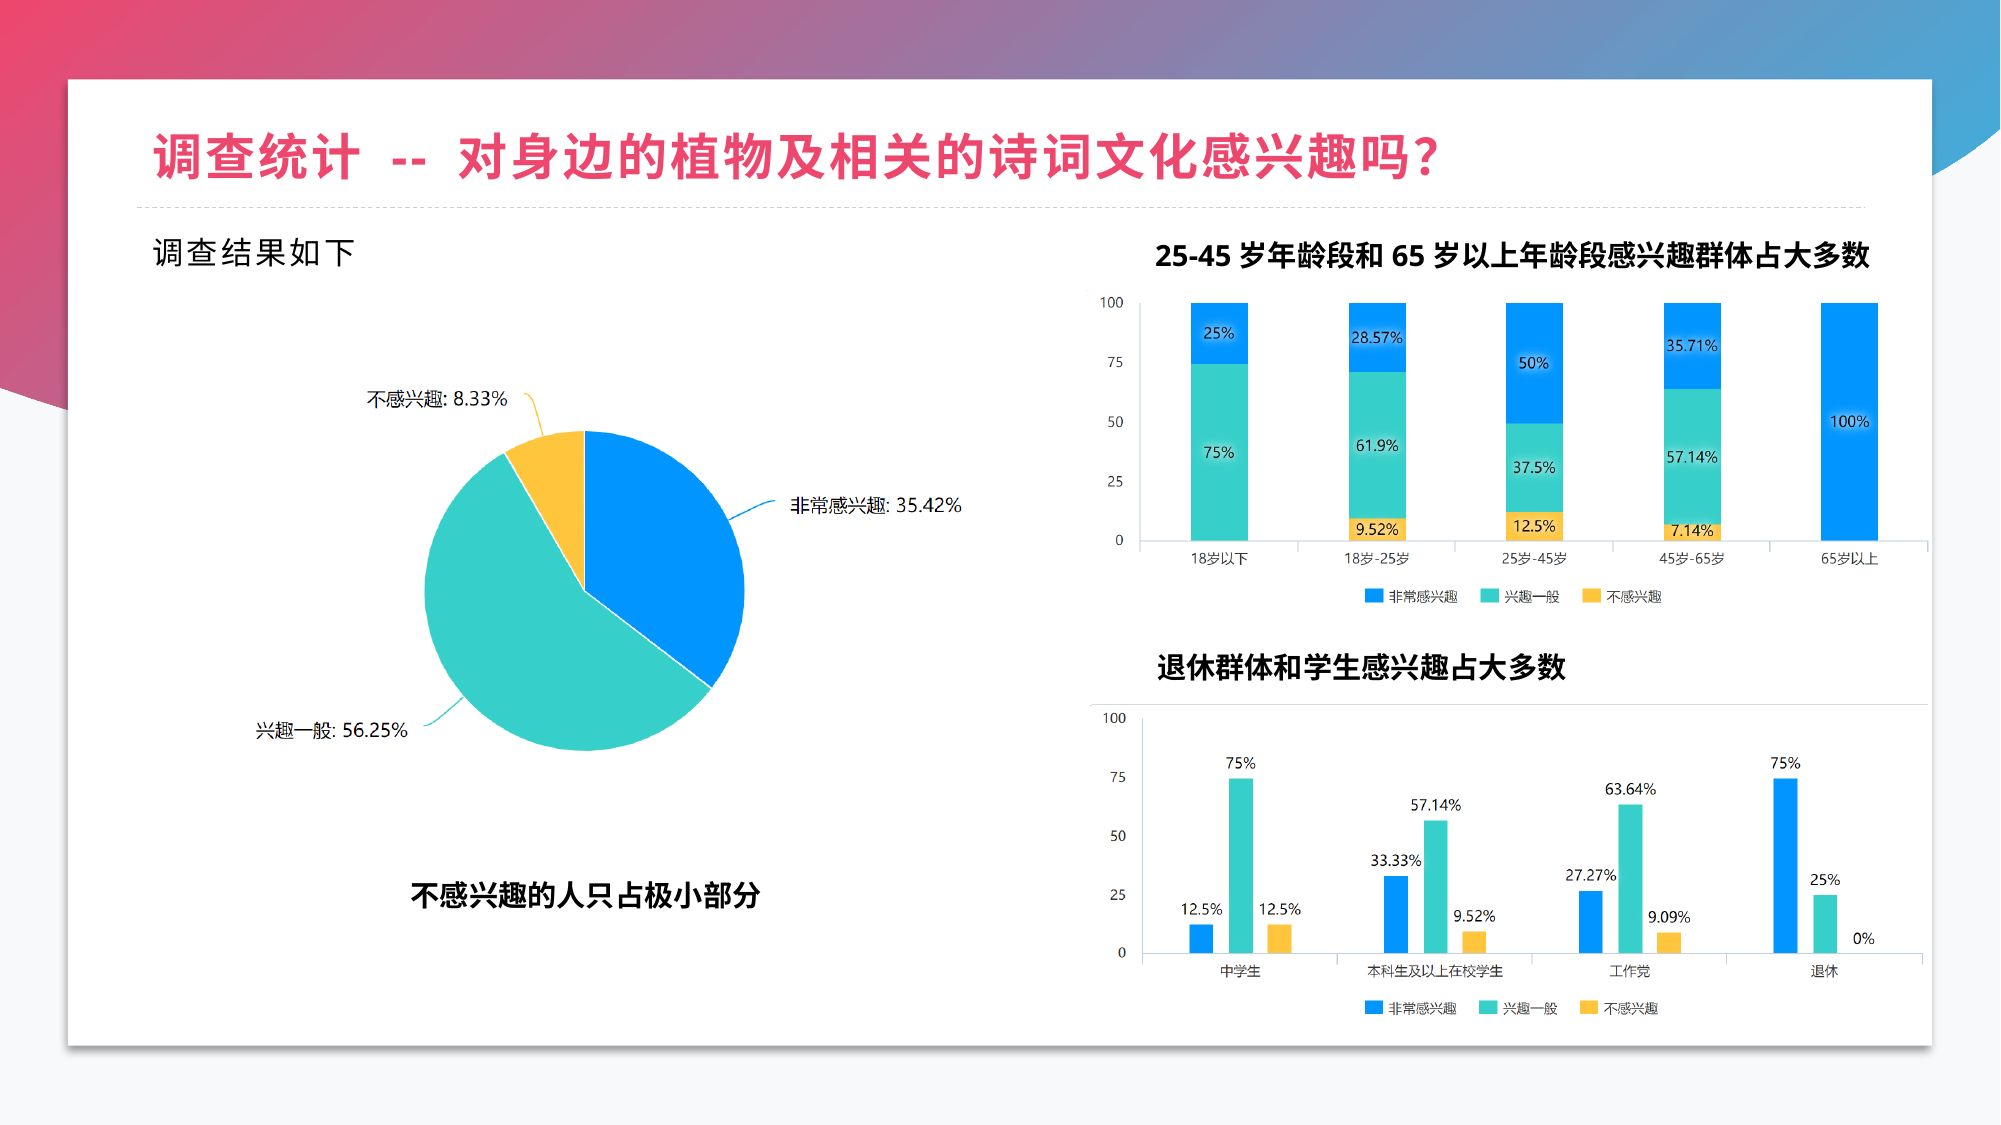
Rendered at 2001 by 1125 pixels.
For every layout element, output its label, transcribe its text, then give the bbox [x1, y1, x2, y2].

picture [202, 362, 981, 782]
text_box 不感兴趣的人只占极小部分 [395, 869, 981, 920]
text_box 退休群体和学生感兴趣占大多数 [1142, 641, 1584, 692]
list 调查结果如下 [137, 207, 1864, 1014]
text_box 25-45岁年龄段和65岁以上年龄段感兴趣群体占大多数 [1140, 230, 1942, 280]
picture [1090, 703, 1928, 1036]
title 调查统计 -- 对身边的植物及相关的诗词文化感兴趣吗？ [137, 111, 1517, 207]
picture [1087, 290, 1931, 624]
